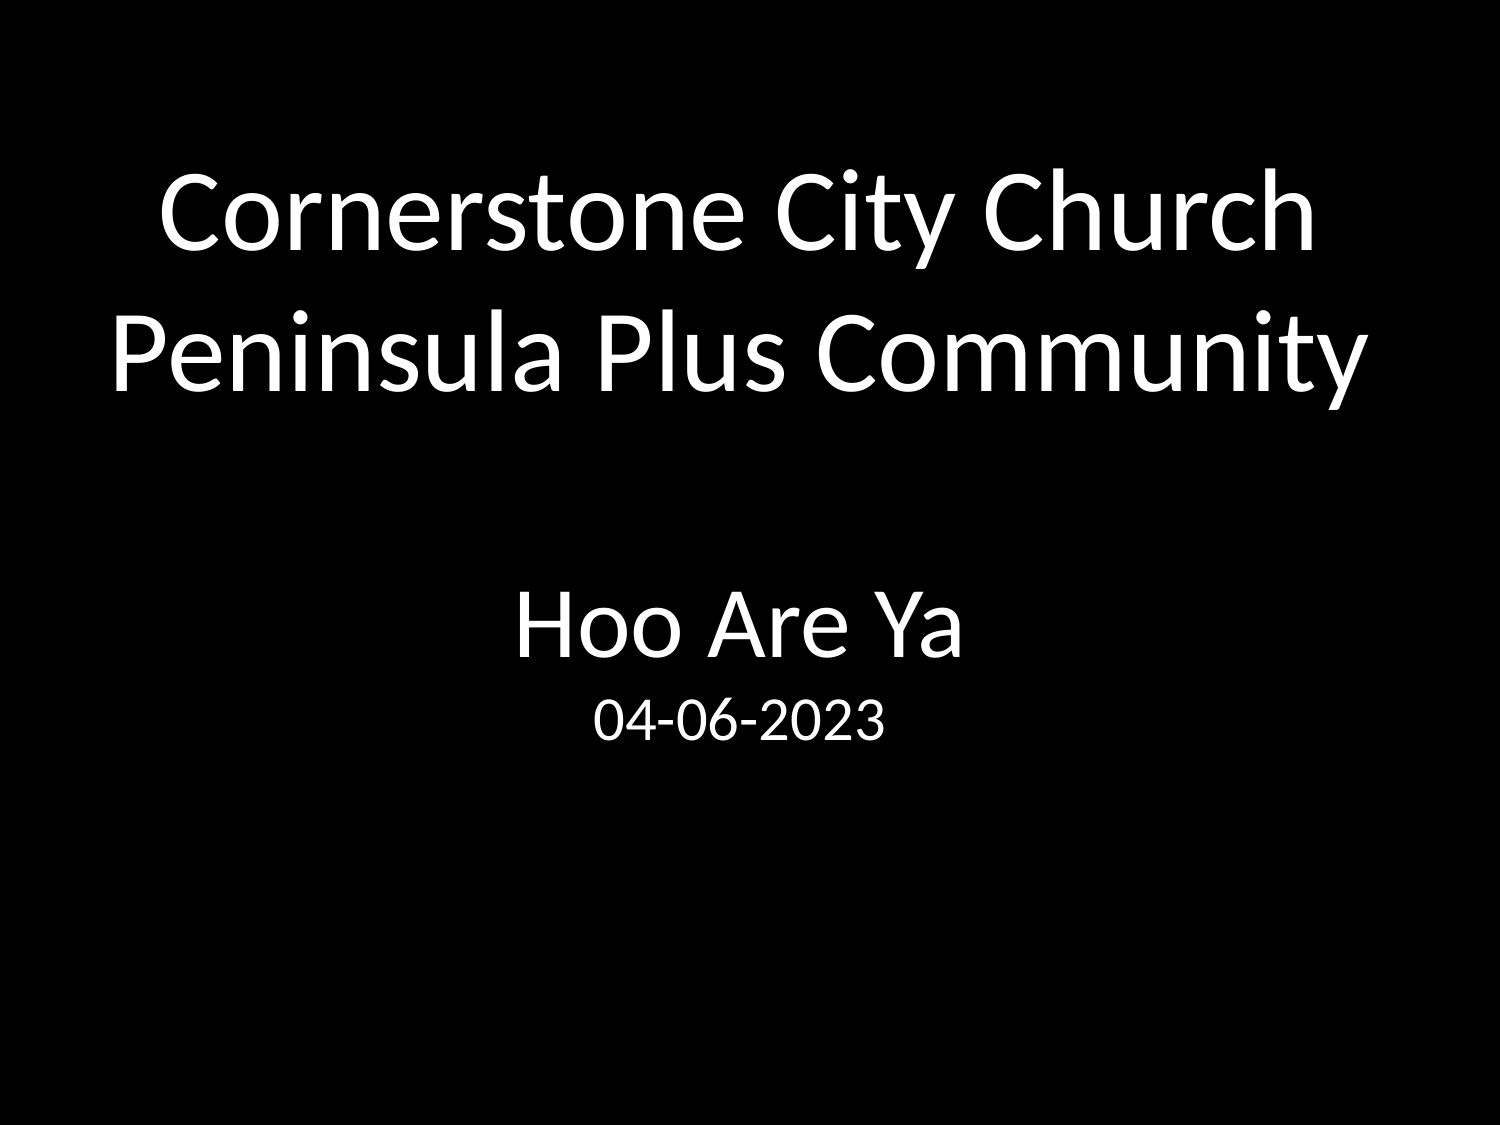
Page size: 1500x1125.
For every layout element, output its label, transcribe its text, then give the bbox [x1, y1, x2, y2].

list Cornerstone City Church Peninsula Plus Community Hoo Are Ya 04-06-2023 [64, 125, 1415, 868]
